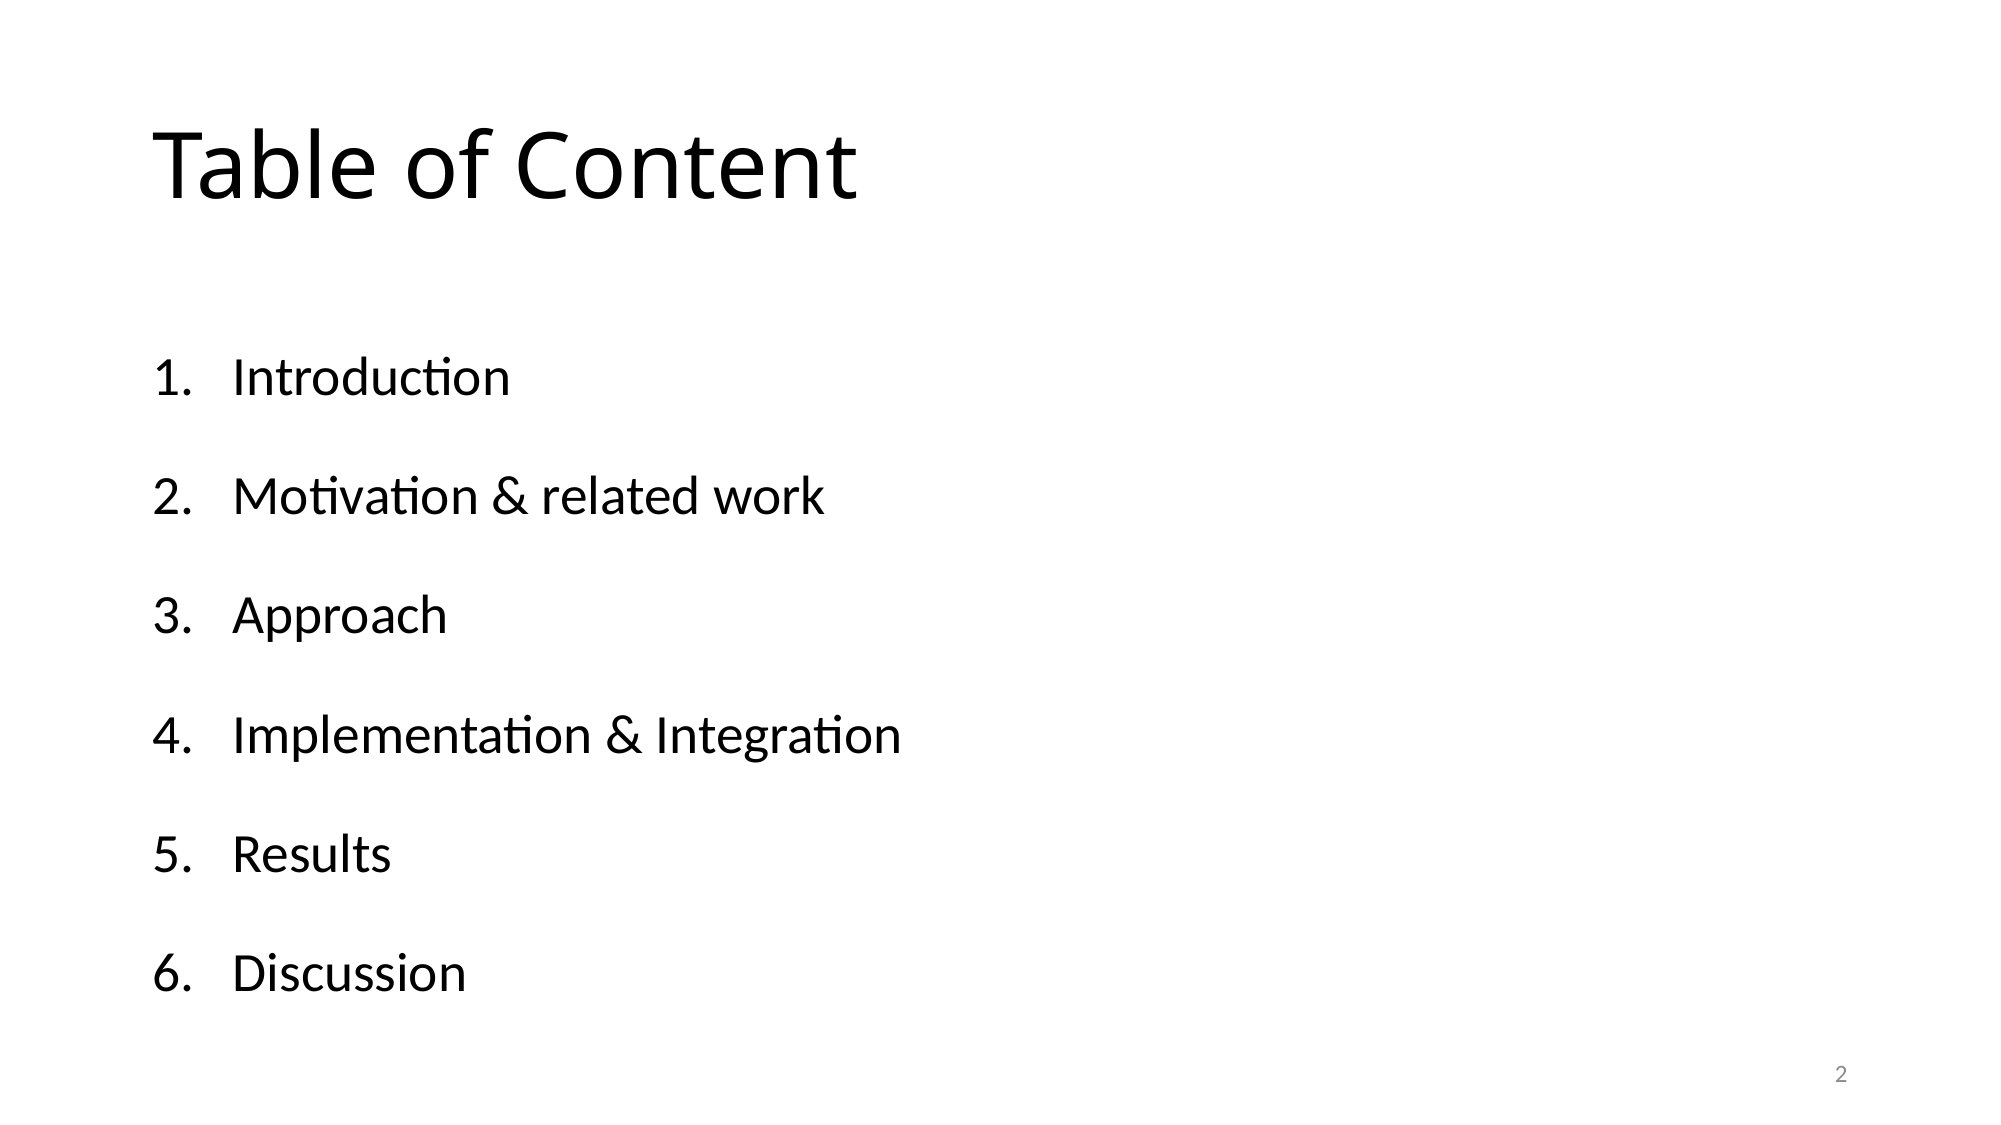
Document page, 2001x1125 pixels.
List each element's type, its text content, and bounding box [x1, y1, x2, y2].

title Table of Content [137, 59, 1863, 278]
slide_number 2 [1412, 1042, 1863, 1103]
list Introduction Motivation & related work Approach Implementation & Integration Results Discussion [137, 299, 1863, 1014]
